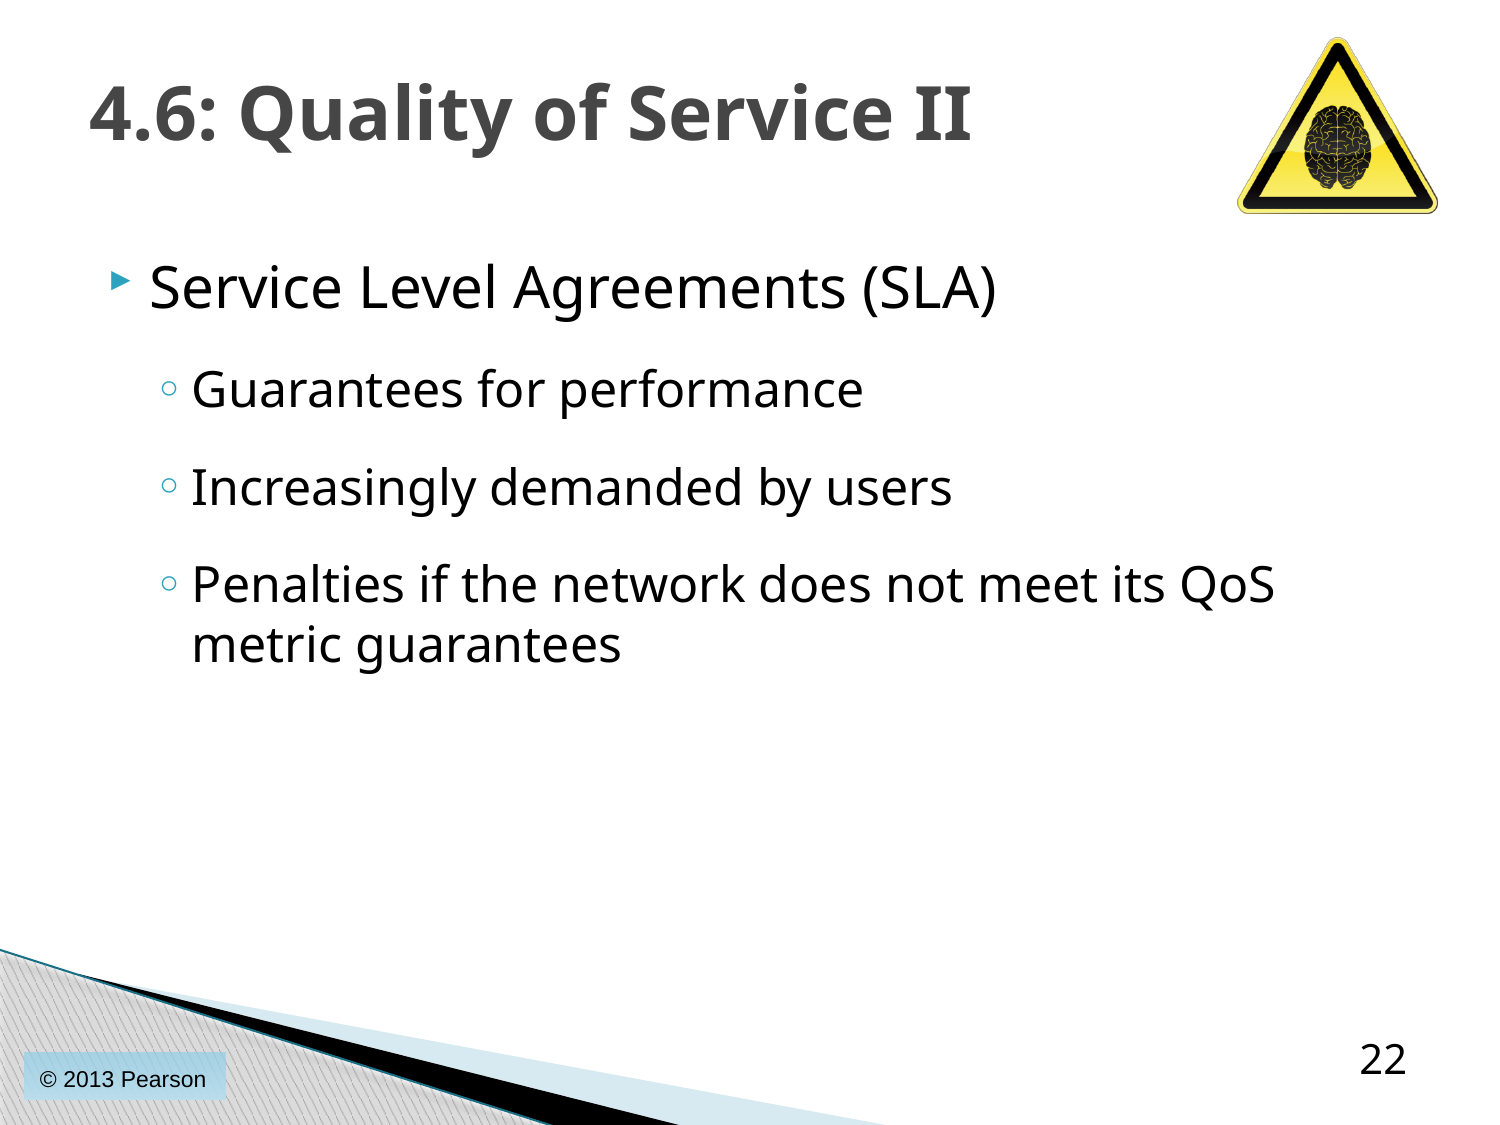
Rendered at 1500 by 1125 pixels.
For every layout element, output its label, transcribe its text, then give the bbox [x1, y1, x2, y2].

title 4.6: Quality of Service II [75, 45, 1231, 175]
picture [1237, 37, 1438, 214]
slide_number 22 [1287, 1037, 1423, 1098]
footer © 2013 Pearson [24, 1052, 225, 1100]
list Service Level Agreements (SLA) Guarantees for performance Increasingly demanded by users Penalties if the network does not meet its QoS metric guarantees [74, 242, 1426, 1051]
